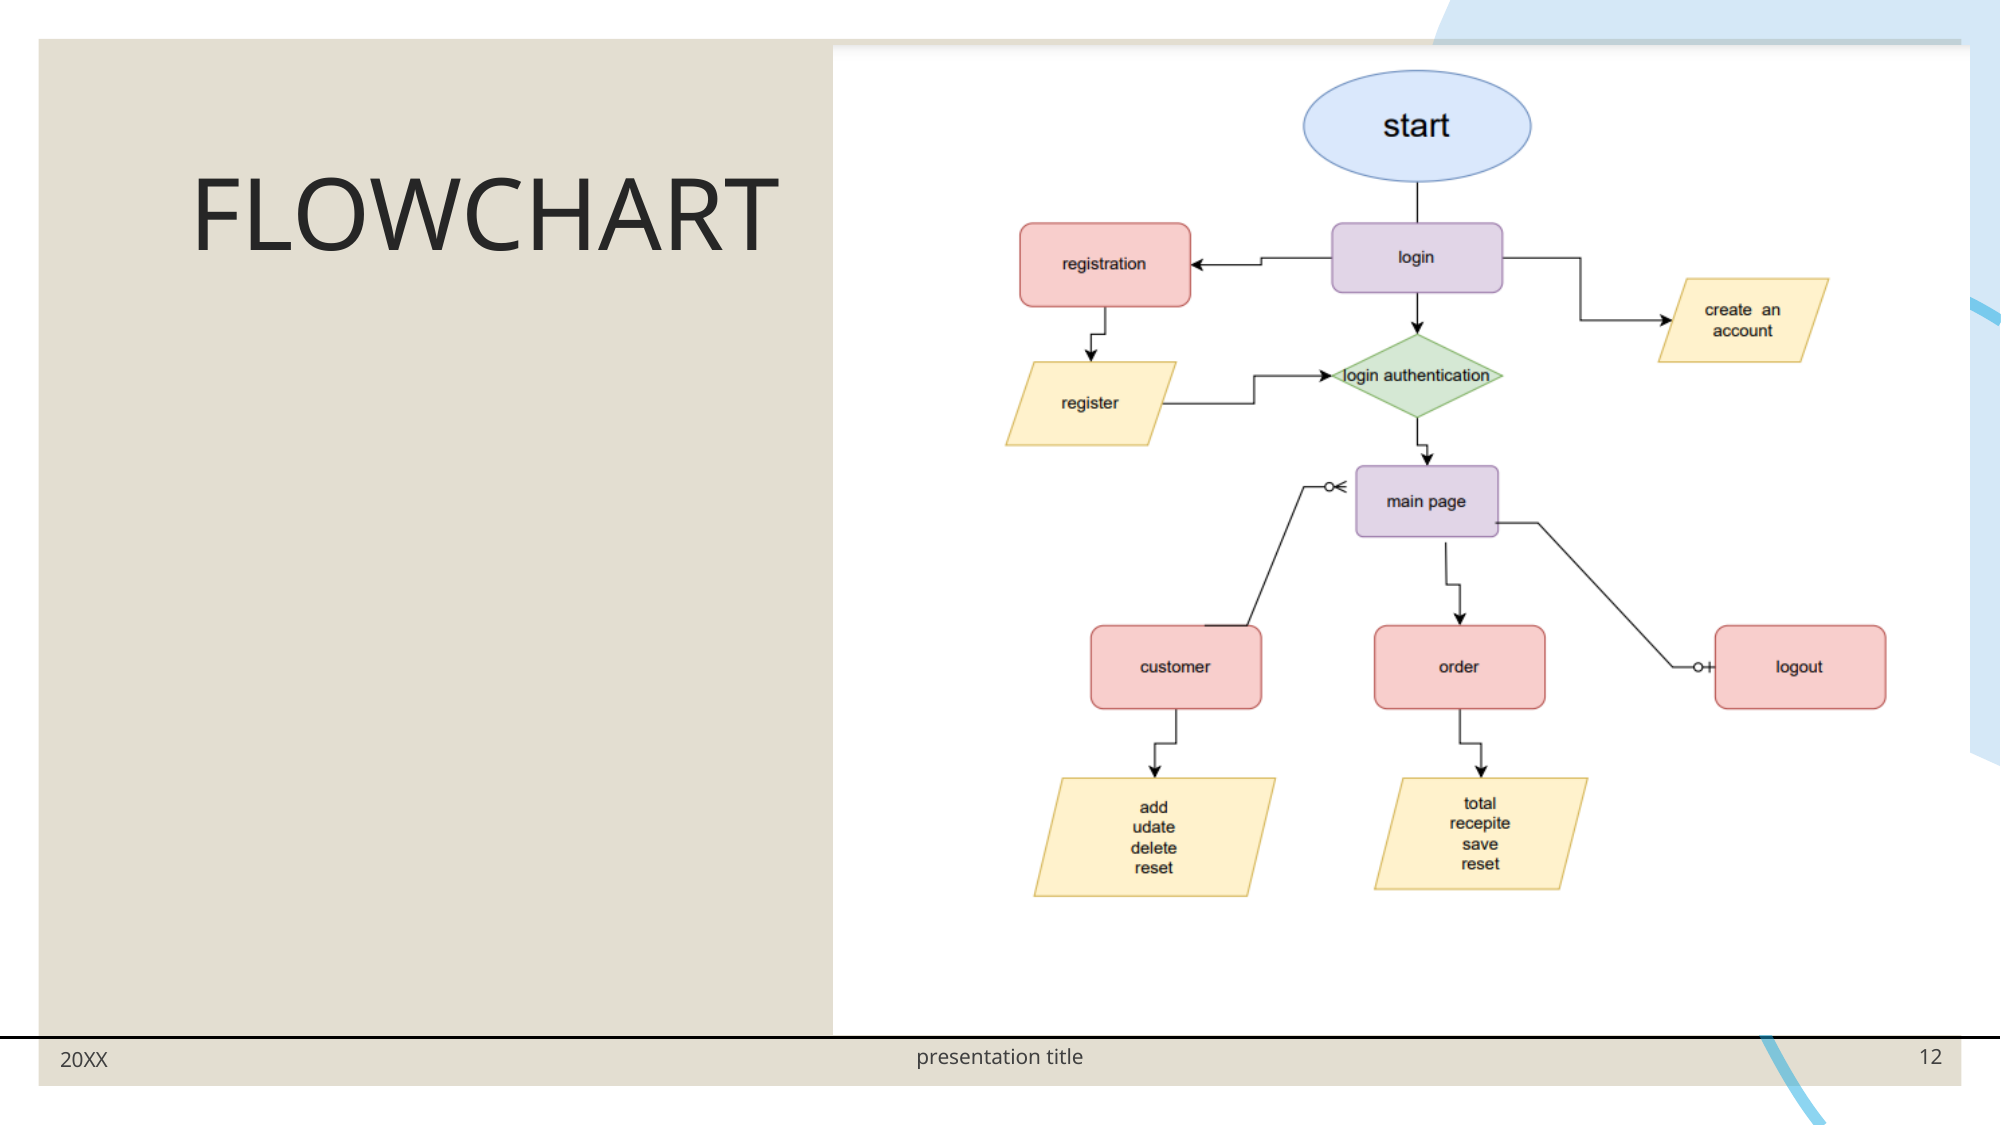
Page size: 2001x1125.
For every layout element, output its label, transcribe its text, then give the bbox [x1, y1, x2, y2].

title FLOWCHART [174, 105, 827, 331]
slide_number 20XX [45, 1034, 495, 1080]
slide_number 12 [1717, 1042, 1958, 1080]
footer presentation title [572, 1034, 1428, 1080]
picture [833, 45, 1970, 1035]
